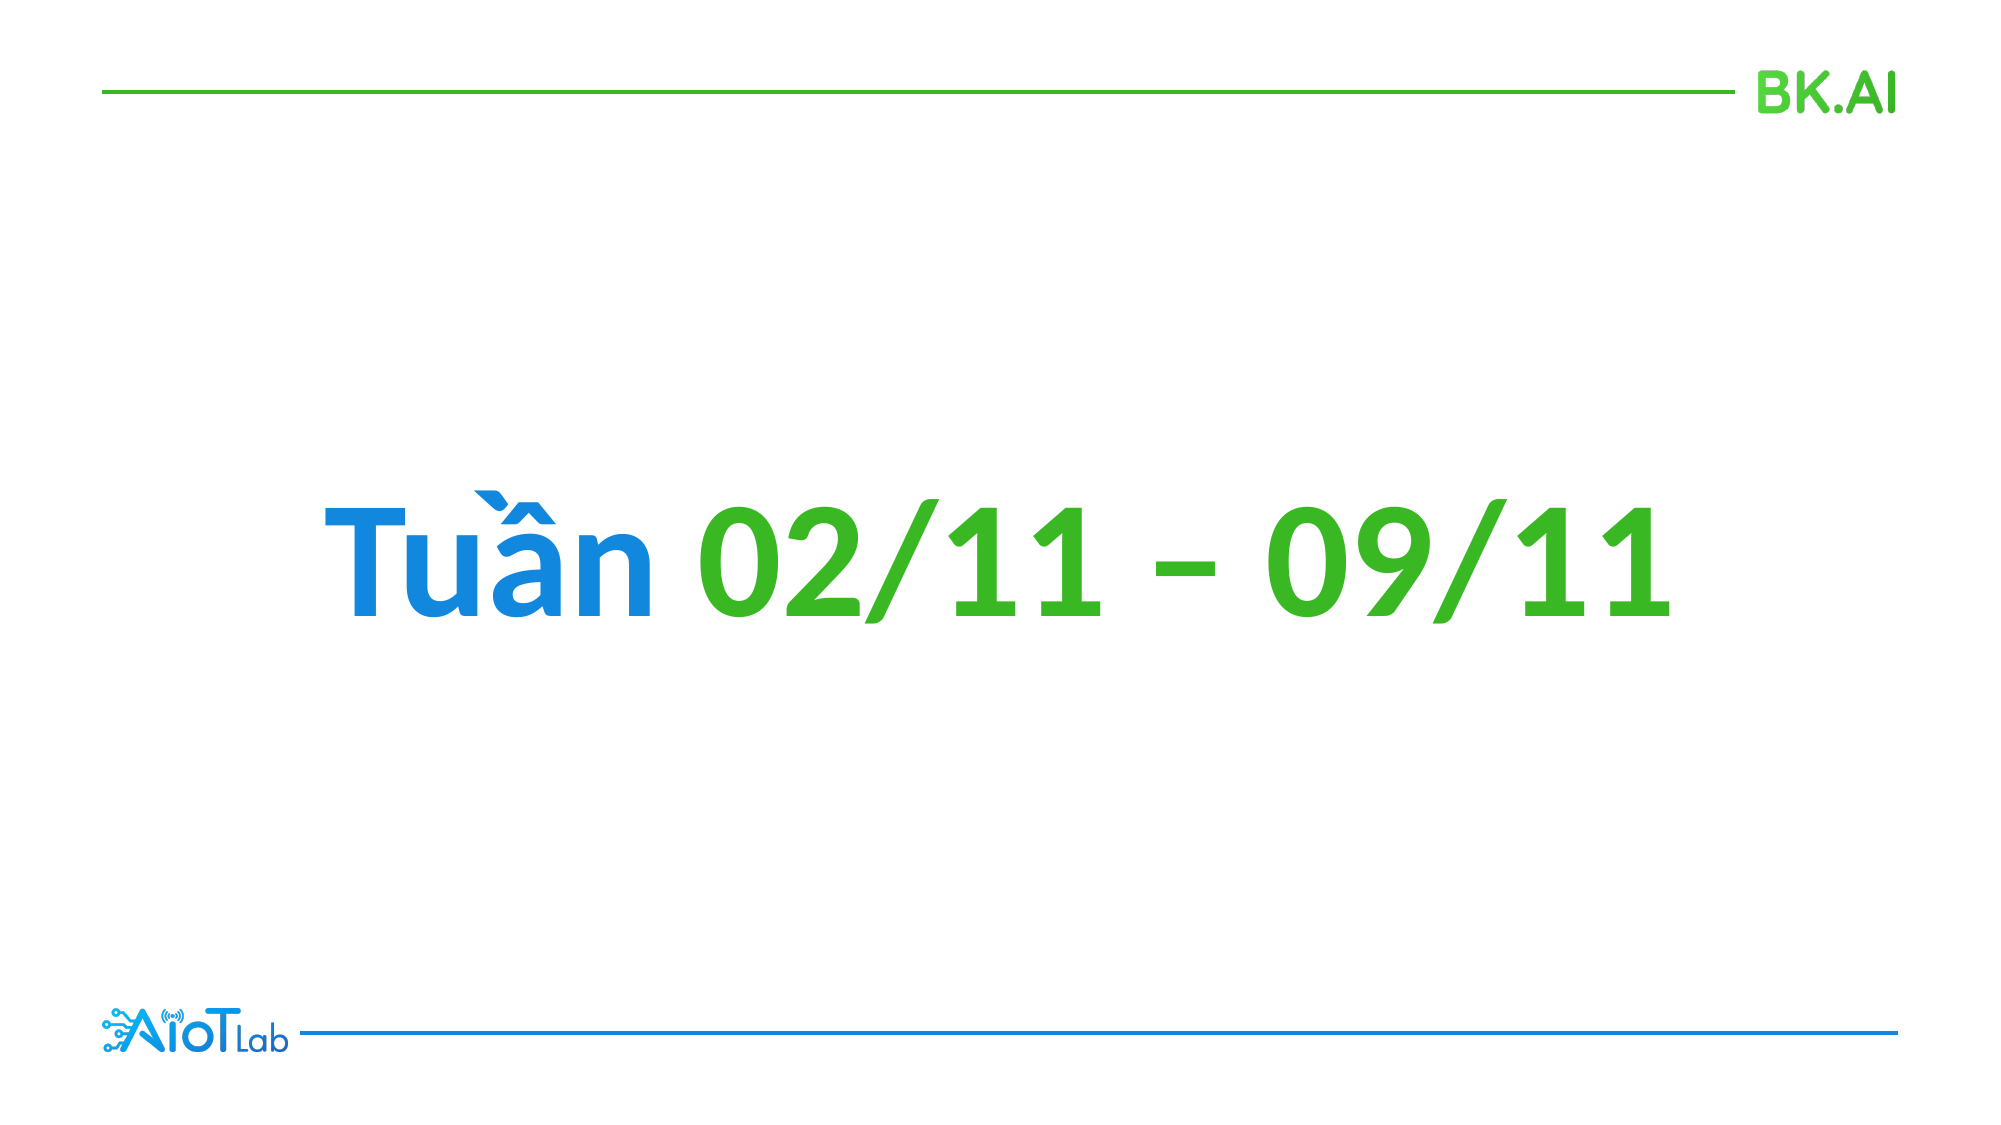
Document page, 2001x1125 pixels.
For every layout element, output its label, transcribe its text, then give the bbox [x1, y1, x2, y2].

picture [119, 1008, 140, 1019]
list Tuần 02/11 – 09/11 [297, 354, 1703, 771]
picture [127, 1008, 288, 1052]
picture [1750, 64, 1898, 120]
picture [102, 1008, 132, 1026]
picture [102, 1026, 129, 1052]
